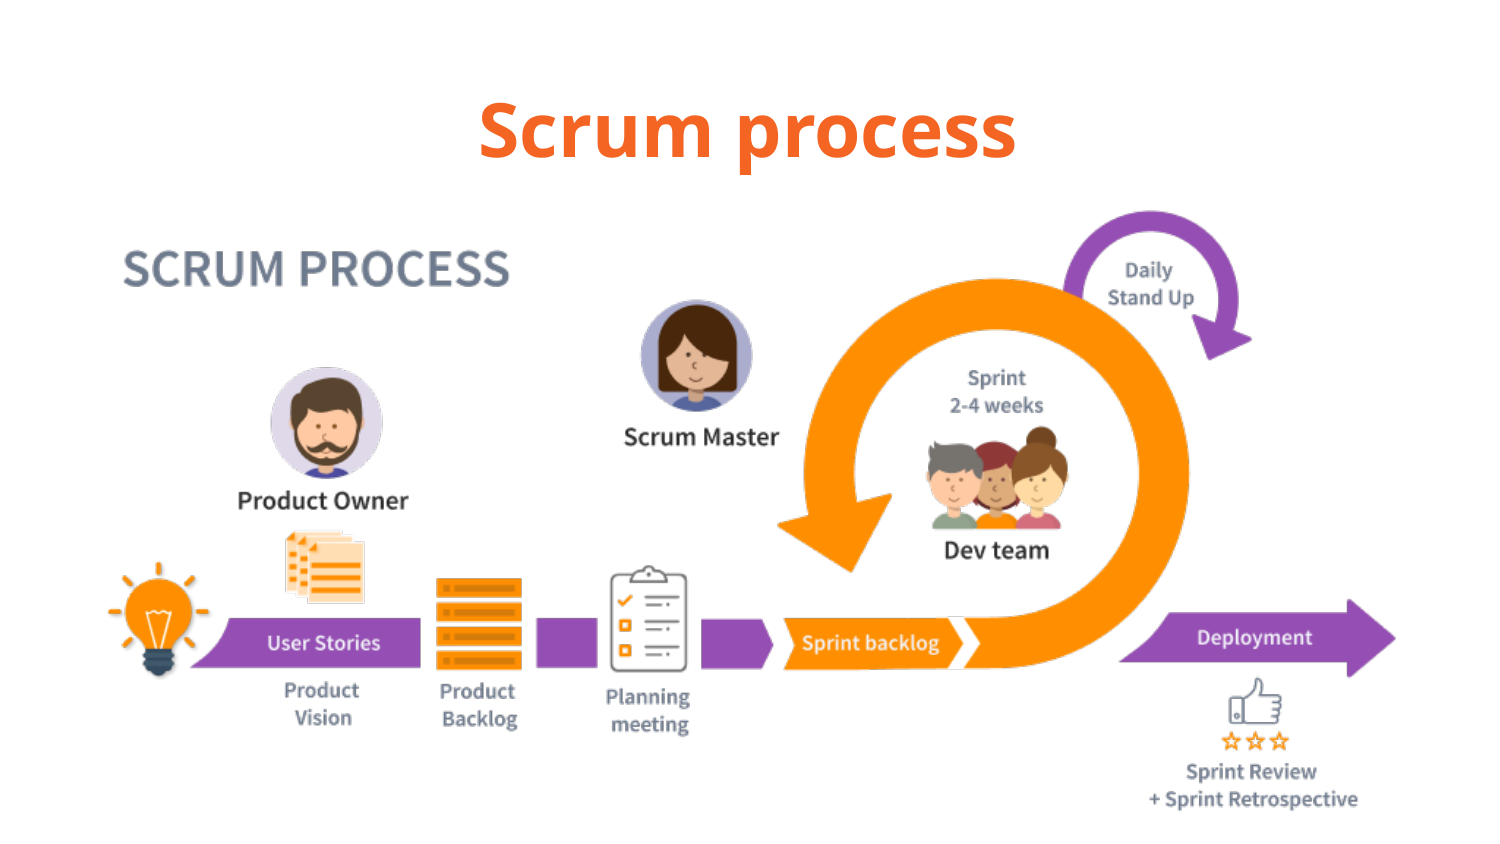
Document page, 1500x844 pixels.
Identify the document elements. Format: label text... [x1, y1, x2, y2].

title Scrum process [49, 67, 1448, 173]
picture [77, 196, 1420, 831]
